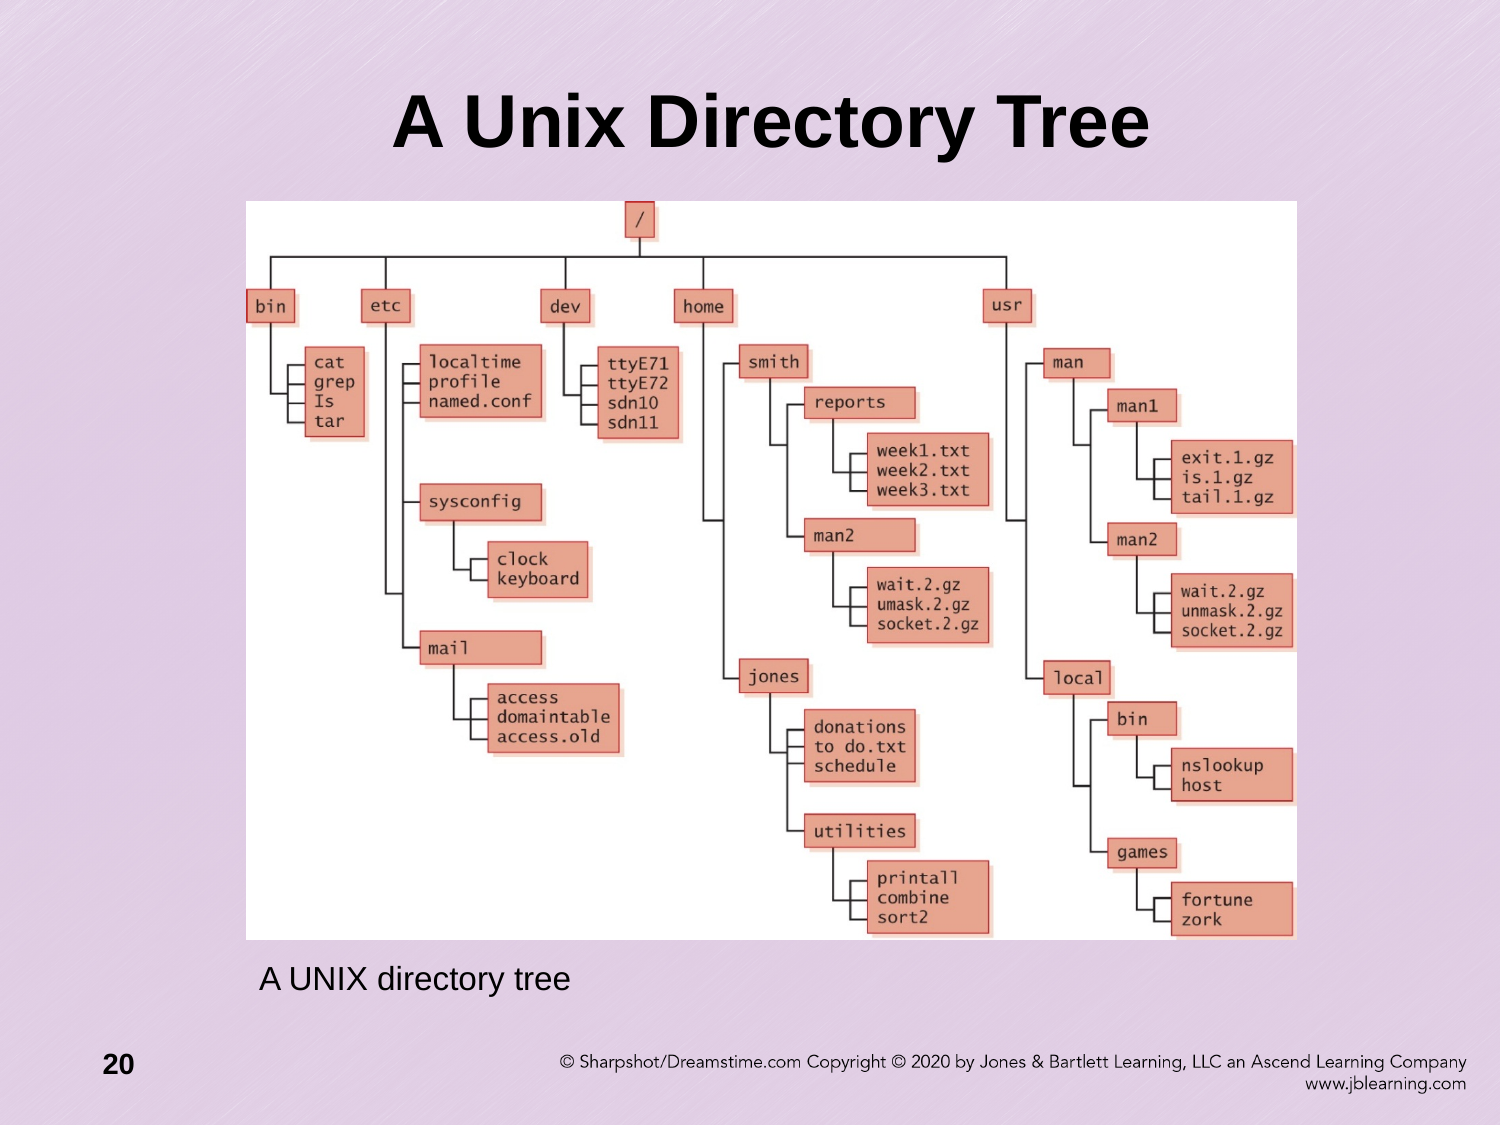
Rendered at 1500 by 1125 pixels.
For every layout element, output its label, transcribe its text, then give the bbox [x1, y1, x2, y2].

slide_number 20 [87, 1037, 438, 1091]
picture [0, 0, 1500, 1125]
text_box A UNIX directory tree [244, 949, 587, 1005]
title A Unix Directory Tree [153, 23, 1391, 211]
